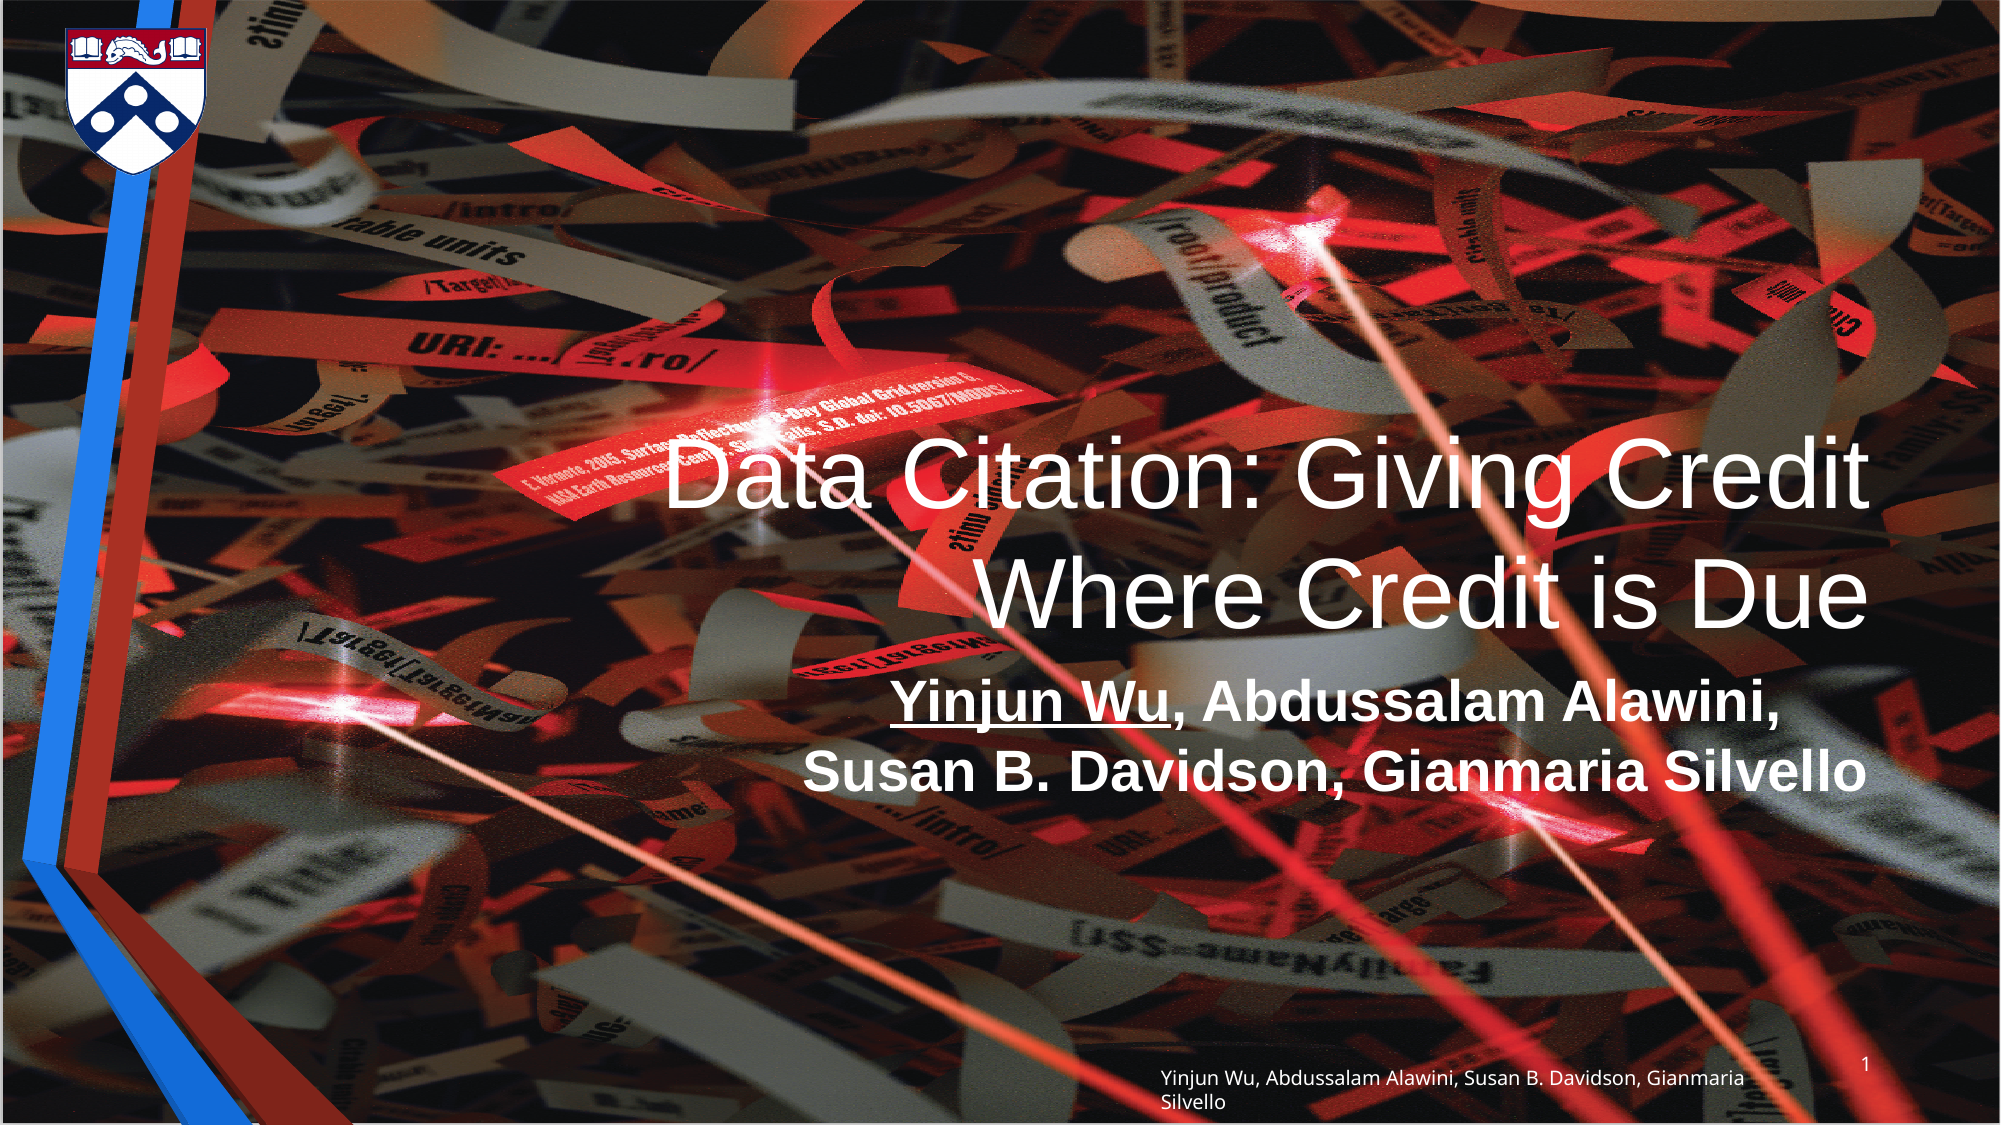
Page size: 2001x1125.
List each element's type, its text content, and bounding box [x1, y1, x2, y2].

slide_number 1 [1796, 1035, 1887, 1096]
subtitle Yinjun Wu, Abdussalam Alawini, Susan B. Davidson, Gianmaria Silvello [785, 655, 1887, 884]
picture [0, 0, 2001, 1125]
title Data Citation: Giving Credit Where Credit is Due [621, 226, 1887, 656]
